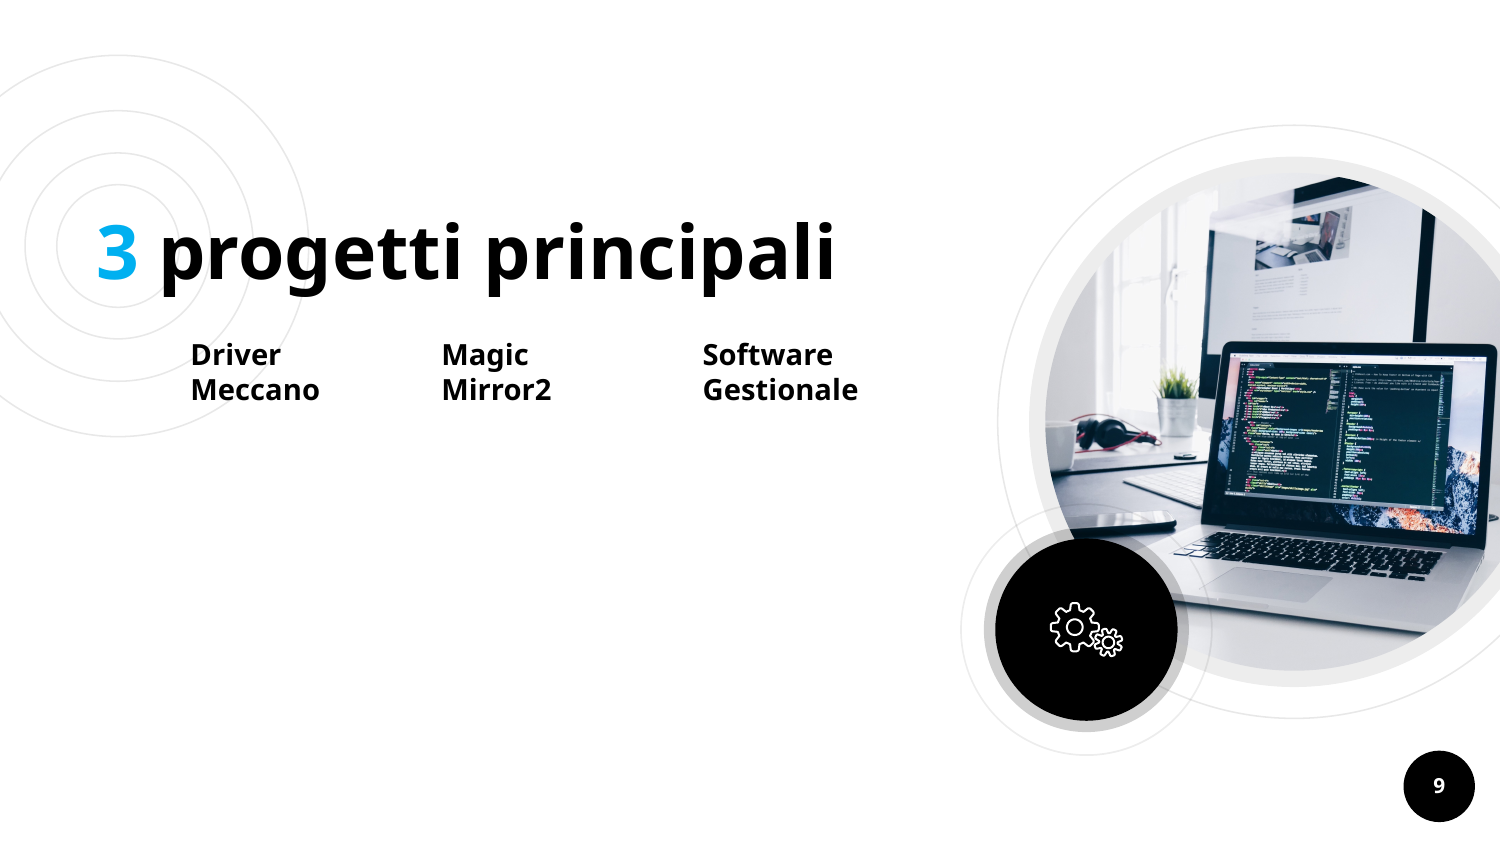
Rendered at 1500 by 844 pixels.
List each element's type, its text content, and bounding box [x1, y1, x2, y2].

slide_number 9 [1403, 750, 1475, 823]
title 3 progetti principali [80, 197, 938, 310]
list Magic Mirror2 [426, 321, 670, 393]
list Software Gestionale [687, 321, 961, 406]
picture [1045, 172, 1500, 671]
list Driver Meccano [175, 321, 409, 393]
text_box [1050, 602, 1123, 657]
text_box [959, 503, 1213, 757]
